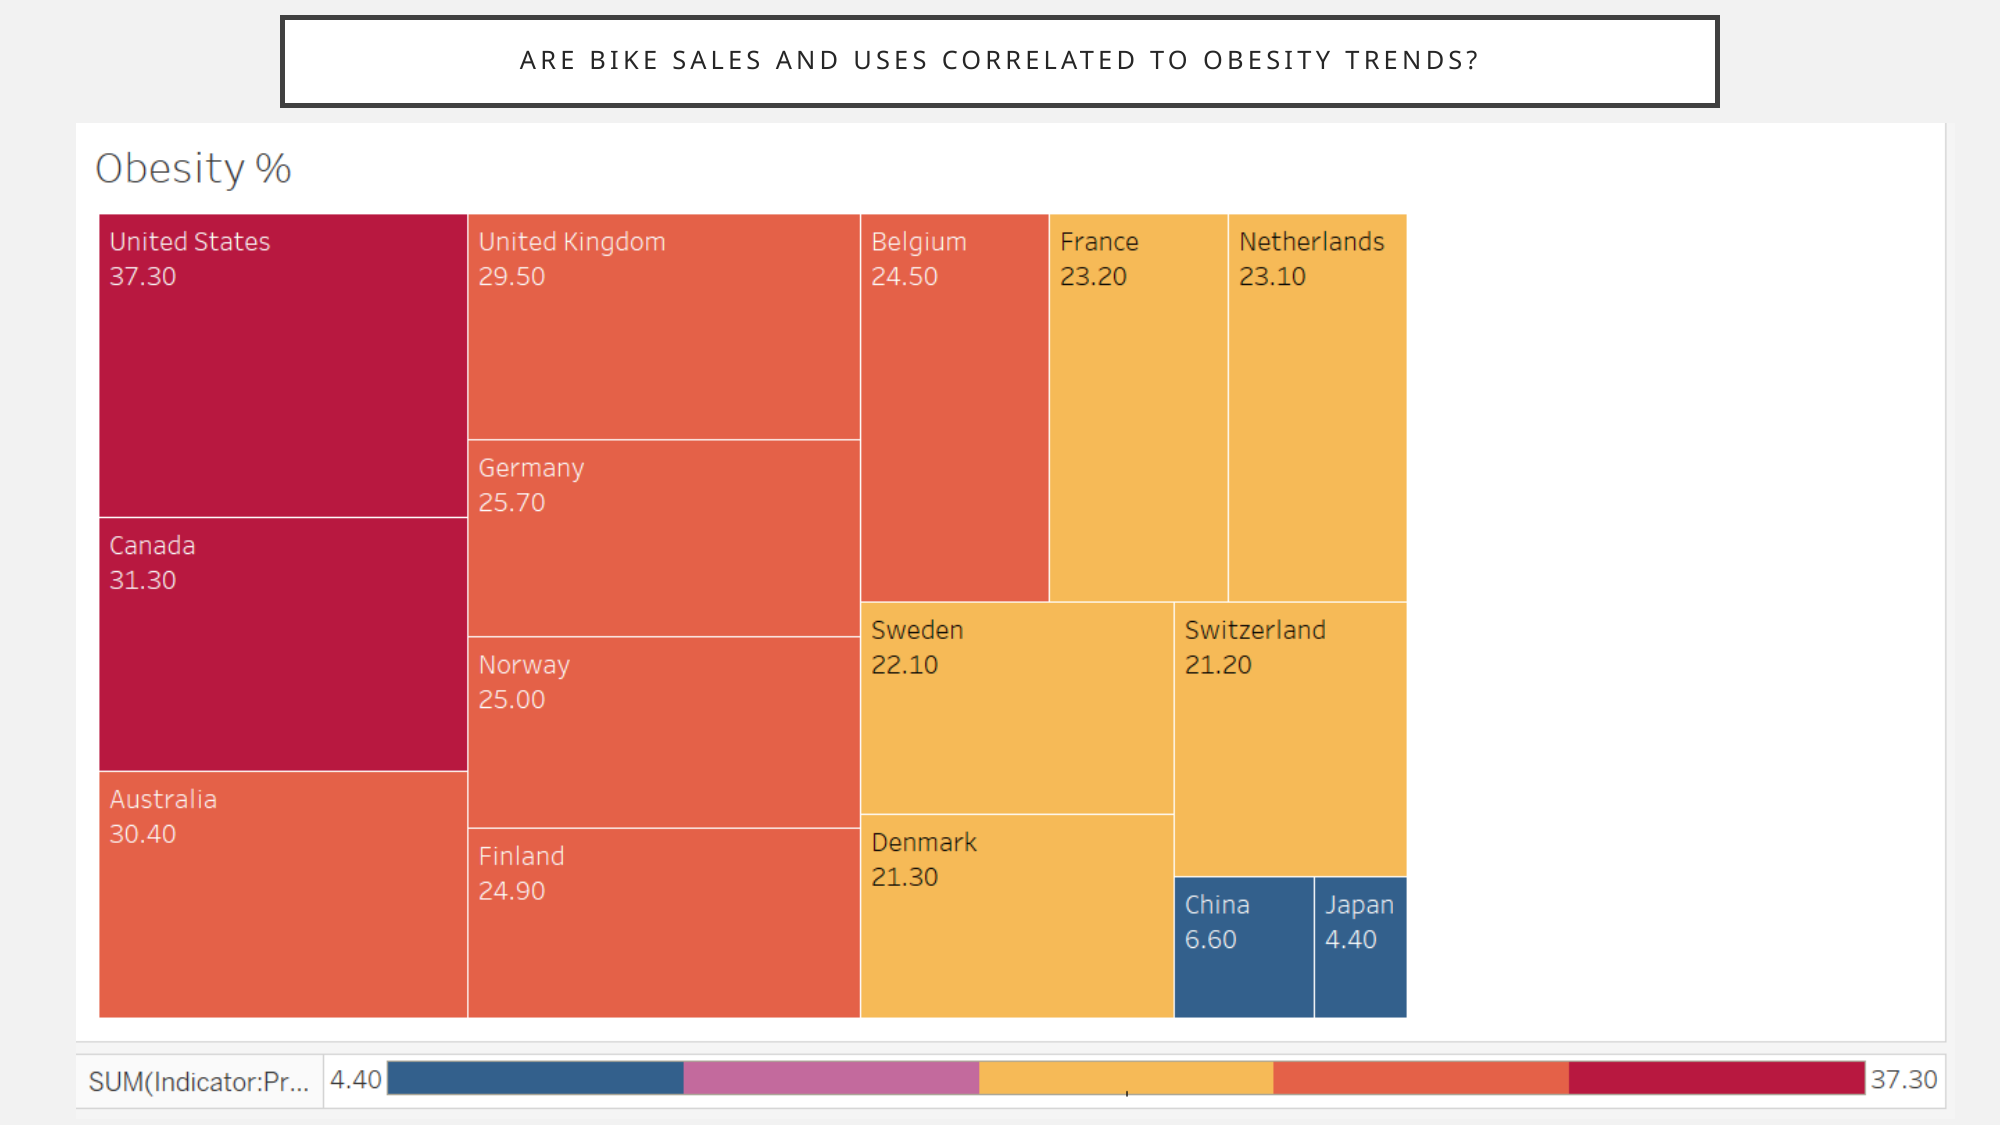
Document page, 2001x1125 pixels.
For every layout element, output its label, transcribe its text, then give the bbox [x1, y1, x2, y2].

title Are bike sales and uses correlated to obesity trends? [280, 15, 1720, 108]
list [76, 123, 1955, 1120]
